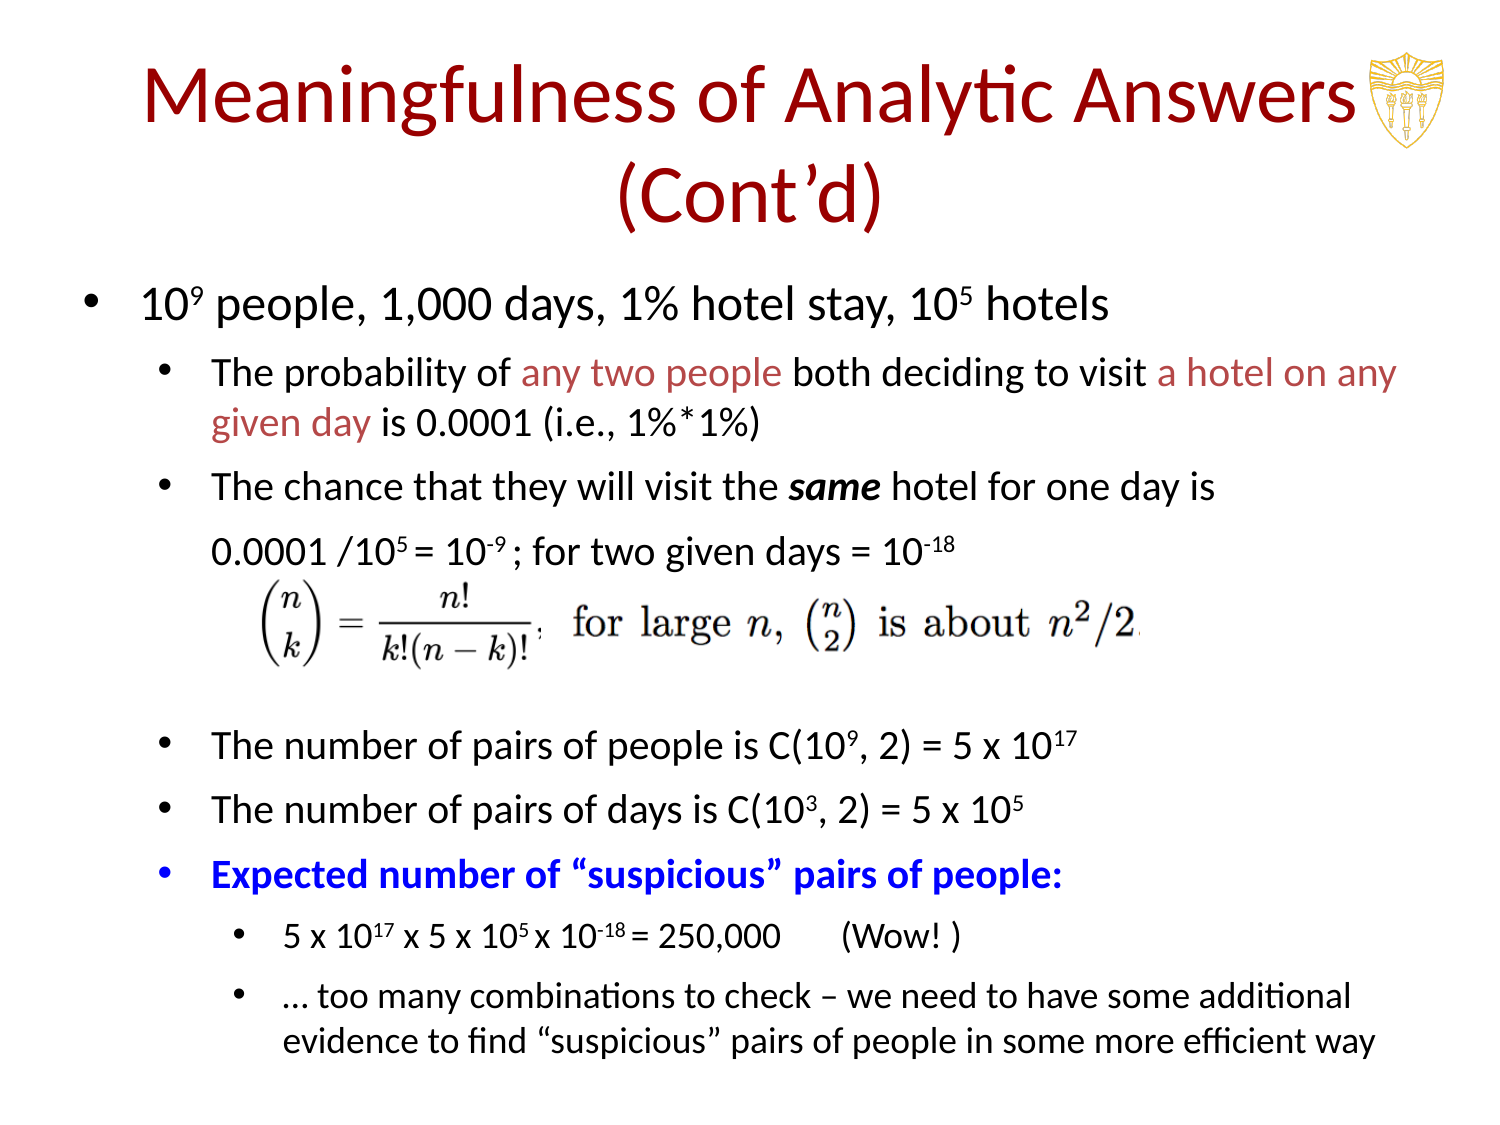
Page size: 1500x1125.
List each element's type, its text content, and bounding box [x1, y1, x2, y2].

picture [1425, 38, 1468, 162]
picture [240, 573, 541, 679]
picture [566, 595, 1140, 657]
title Meaningfulness of Analytic Answers (Cont’d) [75, 15, 1425, 262]
list 109 people, 1,000 days, 1% hotel stay, 105 hotels The probability of any two people both deciding to visit a hotel on any given day is 0.0001 (i.e., 1%*1%) The chance that they will visit the same hotel for one day is 0.0001 /105 = 10-9 ; for two given days = 10-18 The number of pairs of people is C(109, 2) = 5 x 1017 The number of pairs of days is C(103, 2) = 5 x 105 Expected number of “suspicious” pairs of people: 5 x 1017 x 5 x 105 x 10-18 = 250,000 (Wow! ) … too many combinations to check – we need to have some additional evidence to find “suspicious” pairs of people in some more efficient way [75, 262, 1425, 1050]
